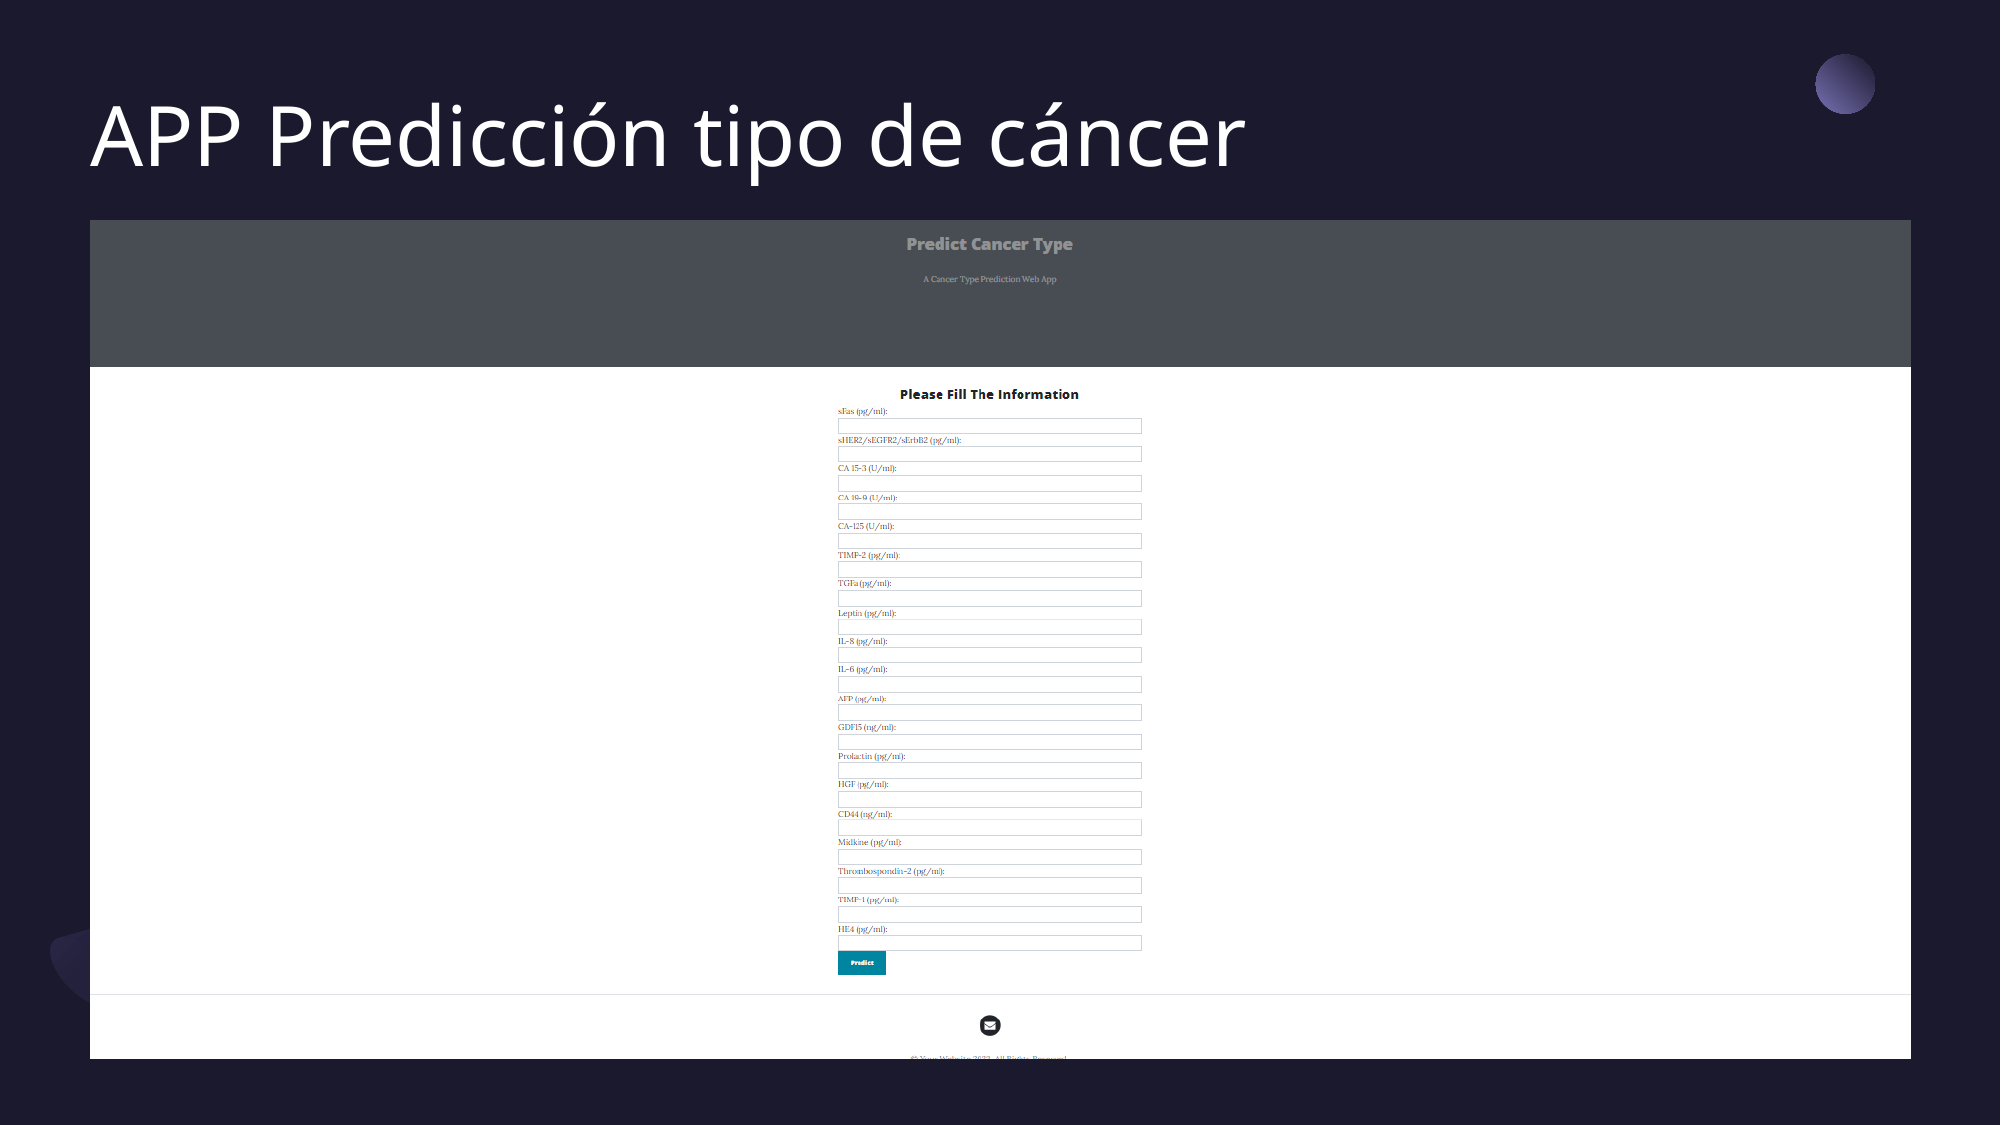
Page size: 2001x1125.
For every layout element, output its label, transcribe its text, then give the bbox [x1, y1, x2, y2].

picture [90, 220, 1911, 1059]
title APP Predicción tipo de cáncer [90, 83, 1910, 220]
